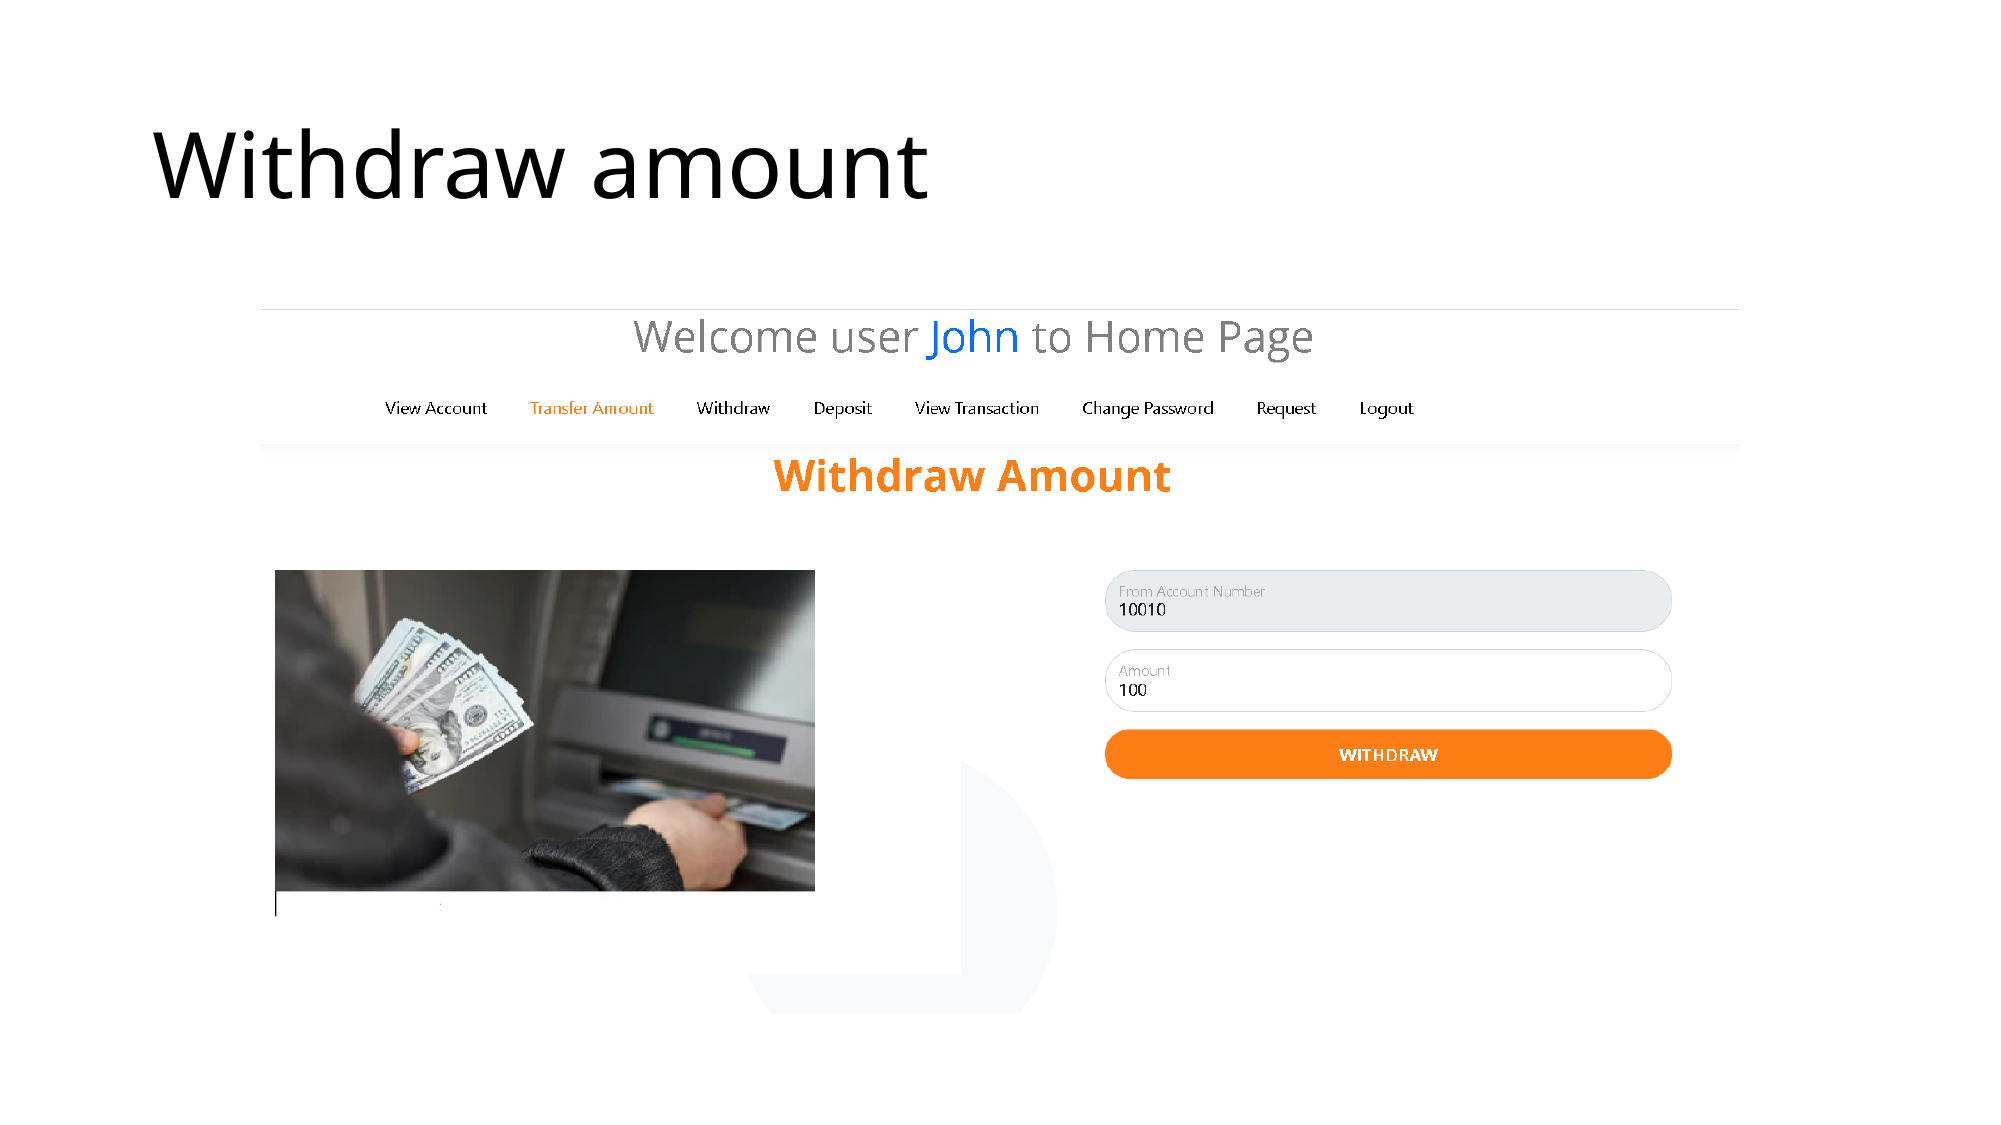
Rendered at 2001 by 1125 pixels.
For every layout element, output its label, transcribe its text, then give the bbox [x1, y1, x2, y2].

title Withdraw amount [137, 59, 1863, 278]
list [260, 299, 1740, 1014]
